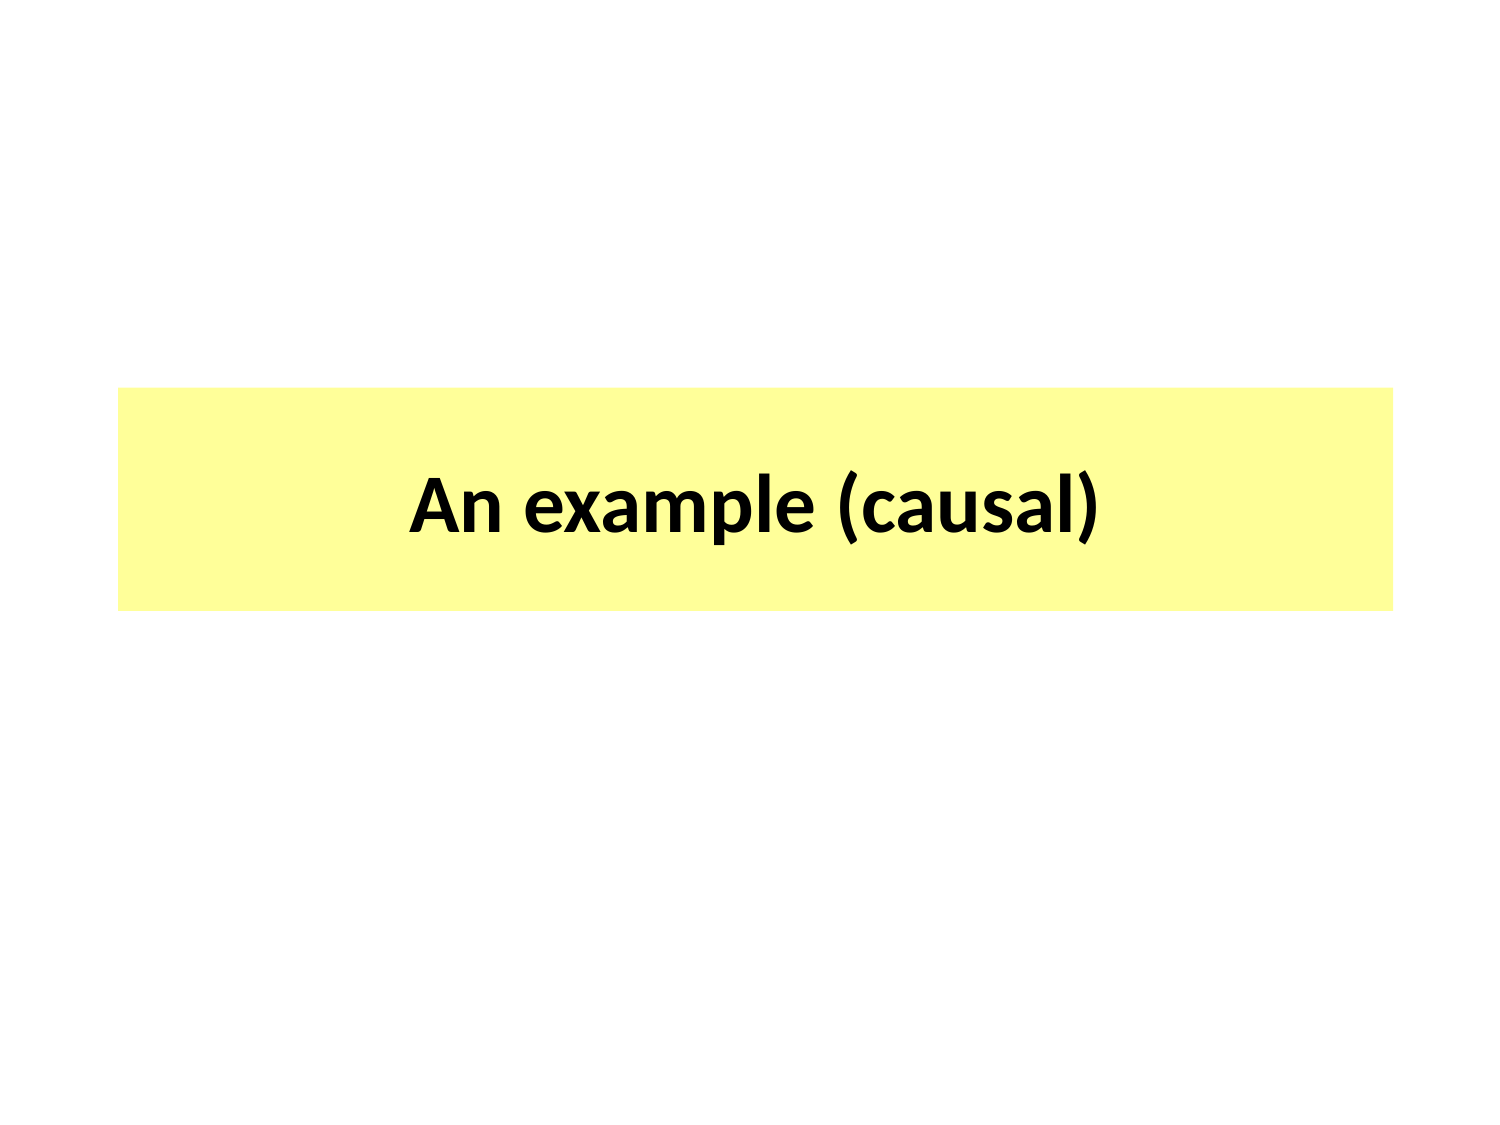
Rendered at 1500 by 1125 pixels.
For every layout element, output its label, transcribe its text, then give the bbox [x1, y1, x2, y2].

title An example (causal) [118, 387, 1394, 611]
